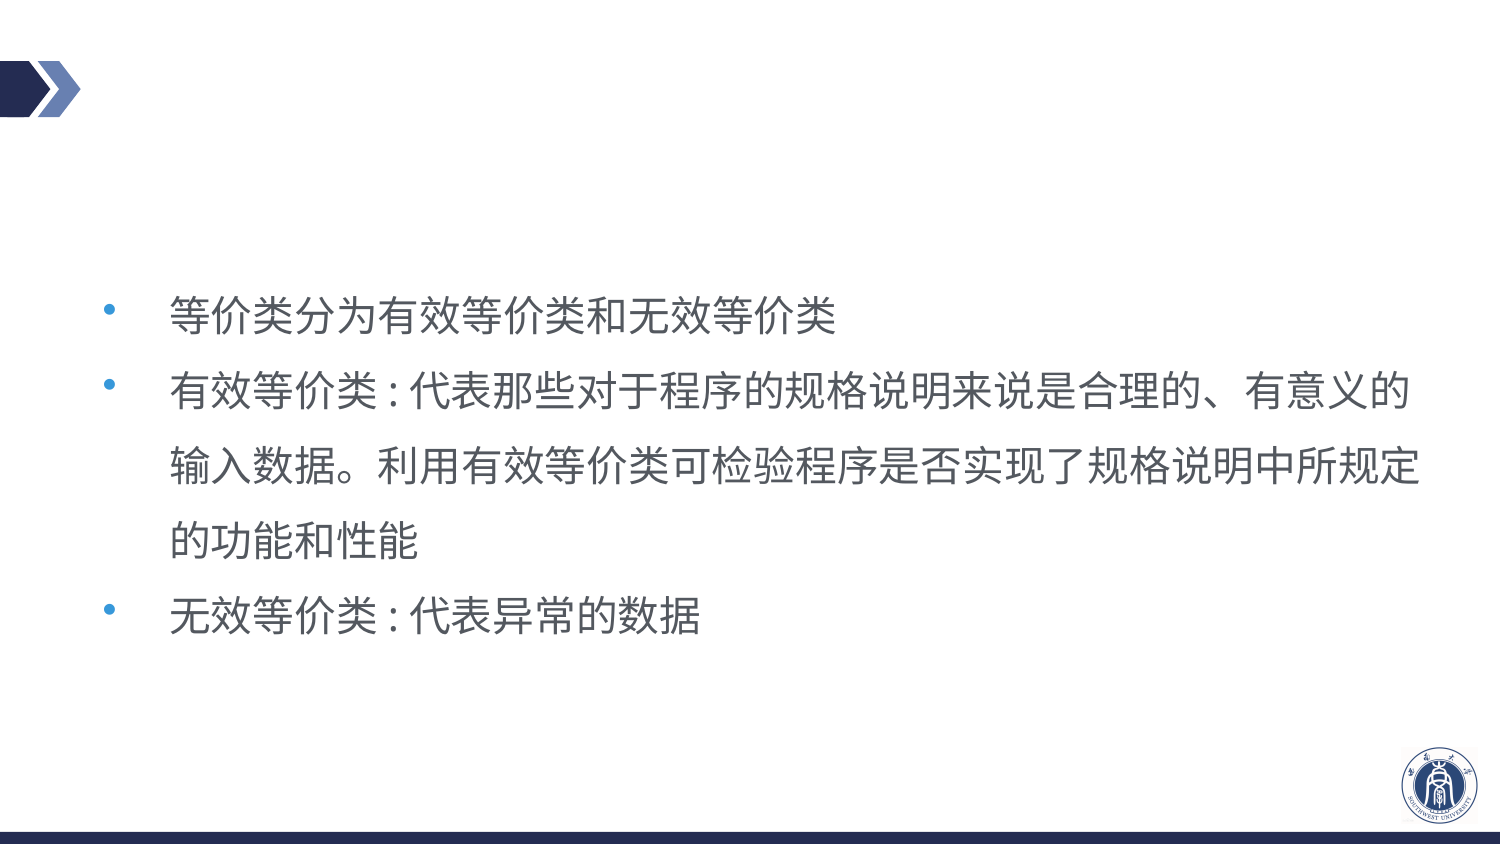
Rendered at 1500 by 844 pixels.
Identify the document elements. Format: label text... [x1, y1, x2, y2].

picture [1401, 747, 1478, 824]
text_box 等价类分为有效等价类和无效等价类 有效等价类:代表那些对于程序的规格说明来说是合理的、有意义的输入数据。利用有效等价类可检验程序是否实现了规格说明中所规定的功能和性能 无效等价类:代表异常的数据 [94, 256, 1452, 649]
